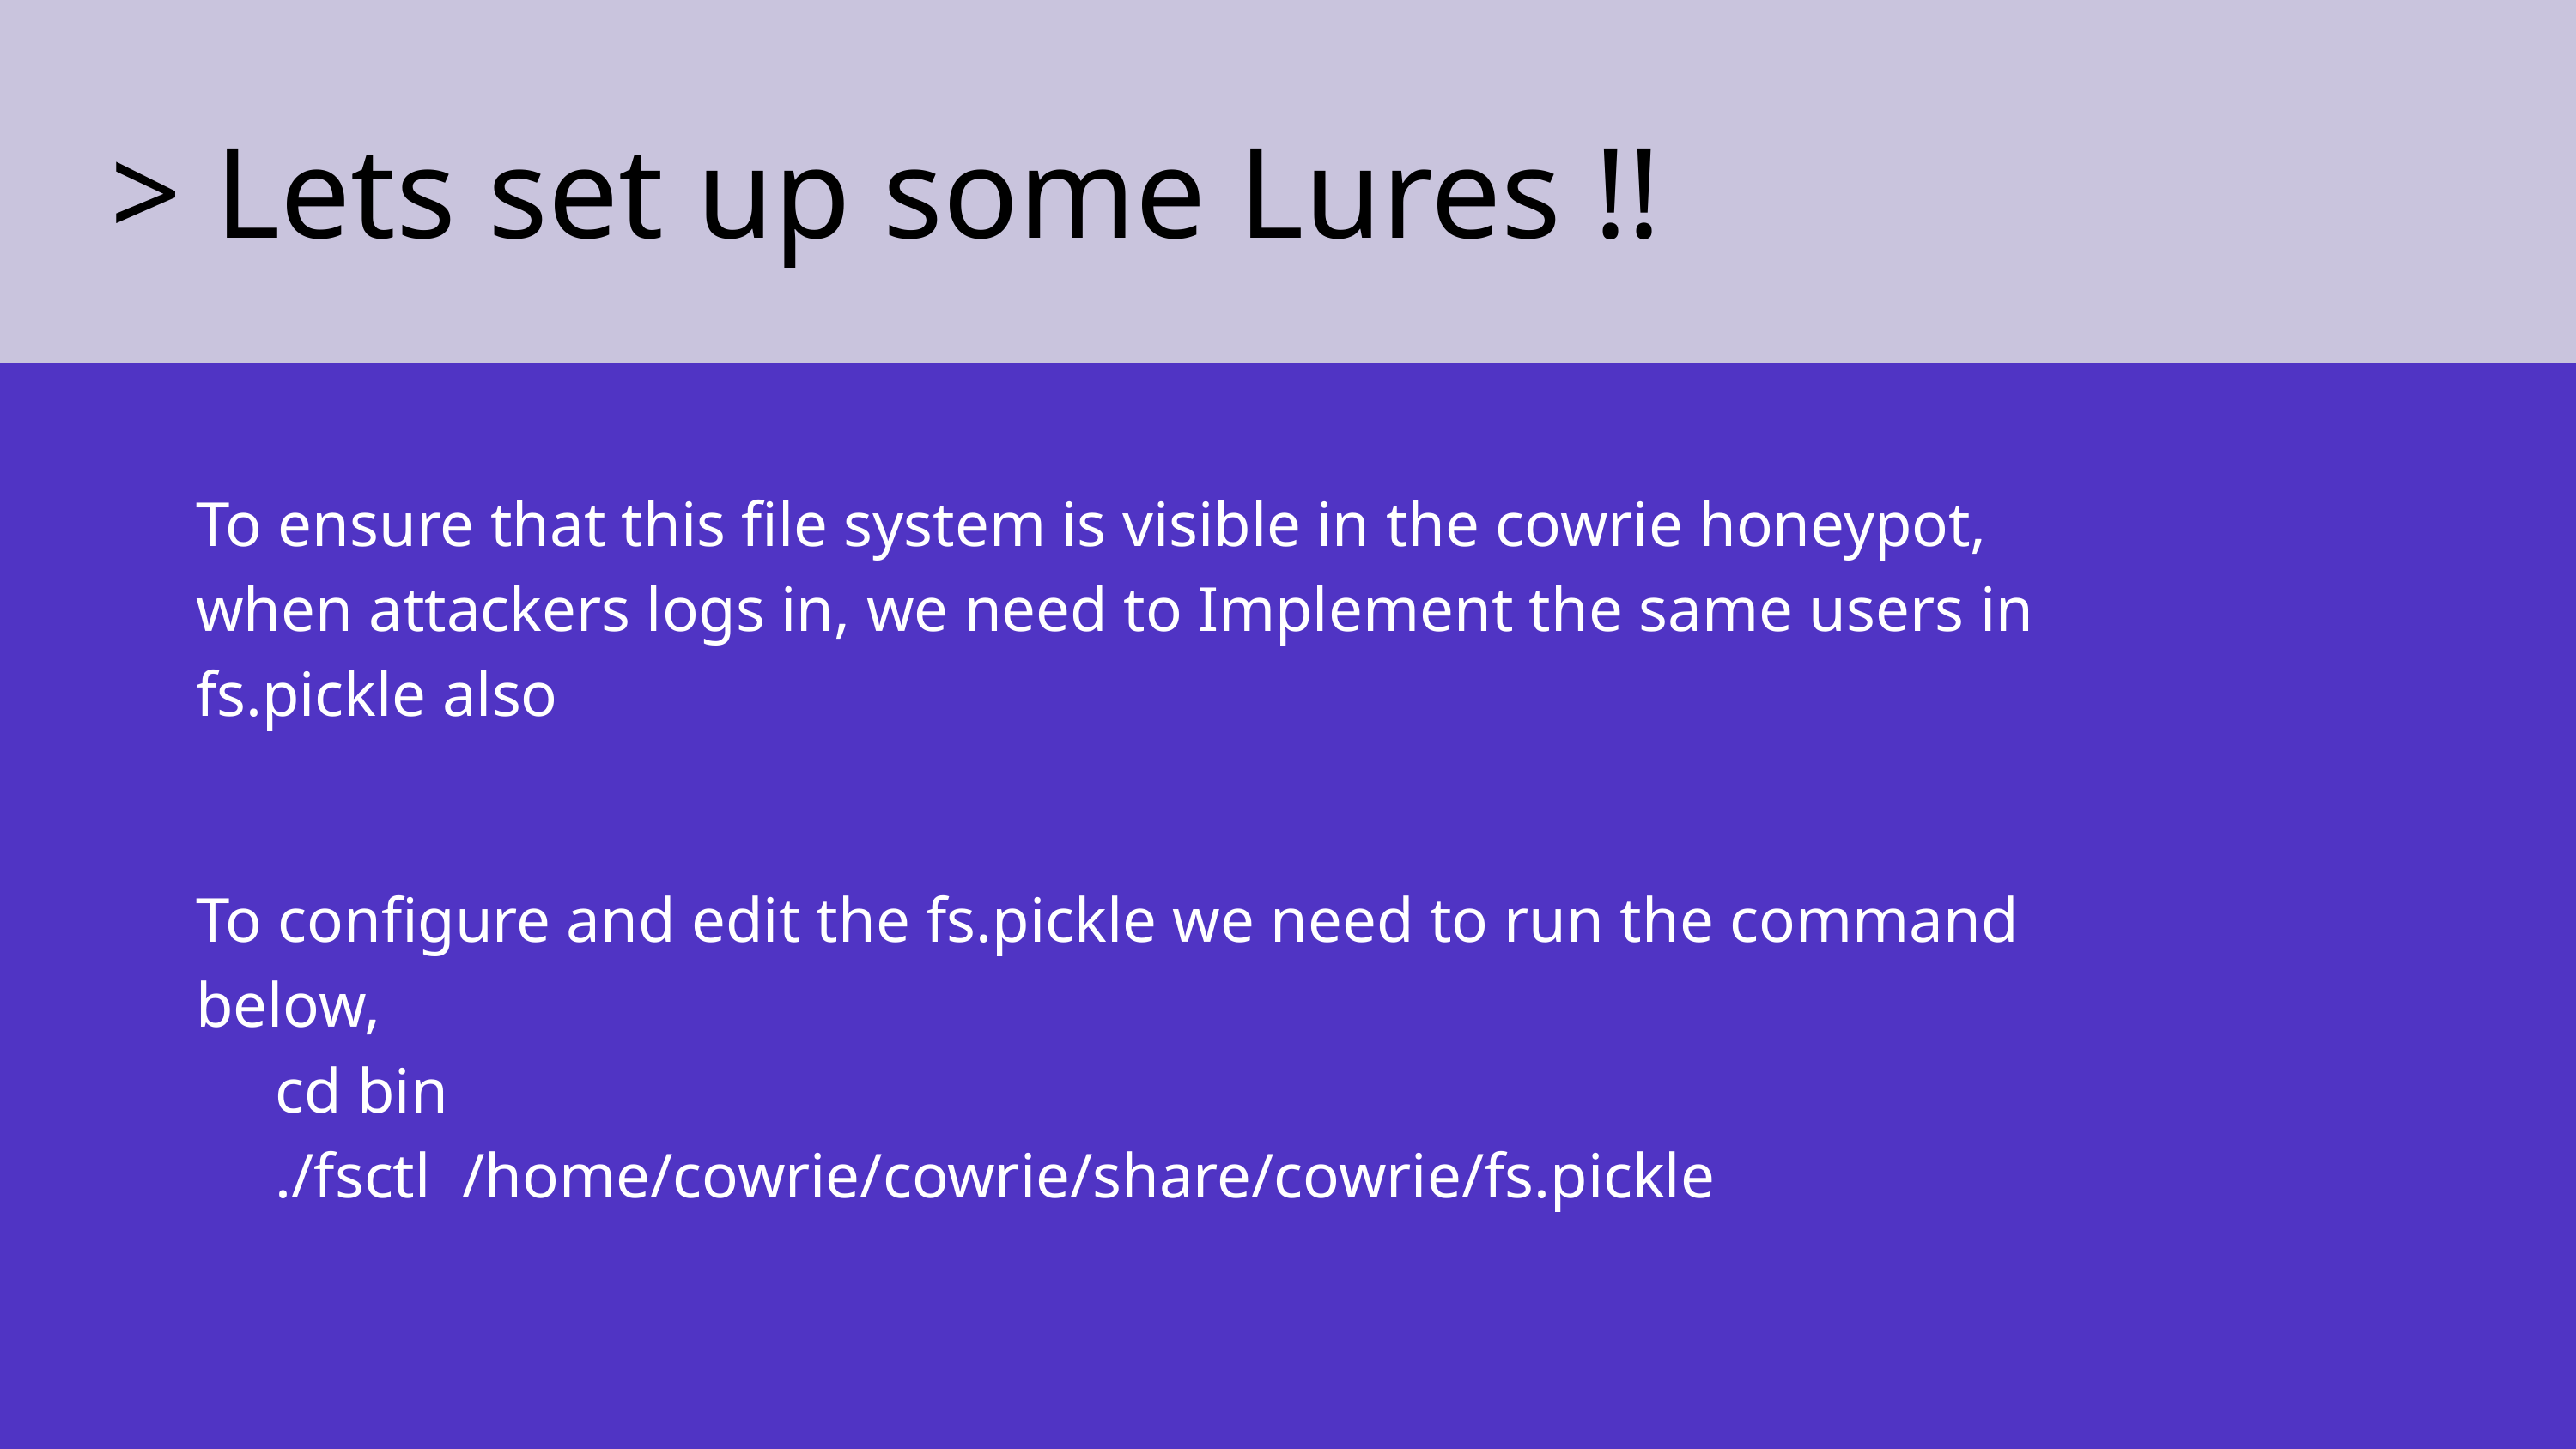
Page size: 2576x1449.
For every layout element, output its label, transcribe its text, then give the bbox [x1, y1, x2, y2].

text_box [0, 0, 2576, 363]
text_box To configure and edit the fs.pickle we need to run the command below, cd bin ./fsctl /home/cowrie/cowrie/share/cowrie/fs.pickle [196, 869, 2116, 1295]
text_box To ensure that this file system is visible in the cowrie honeypot, when attackers logs in, we need to Implement the same users in fs.pickle also [196, 473, 2116, 730]
